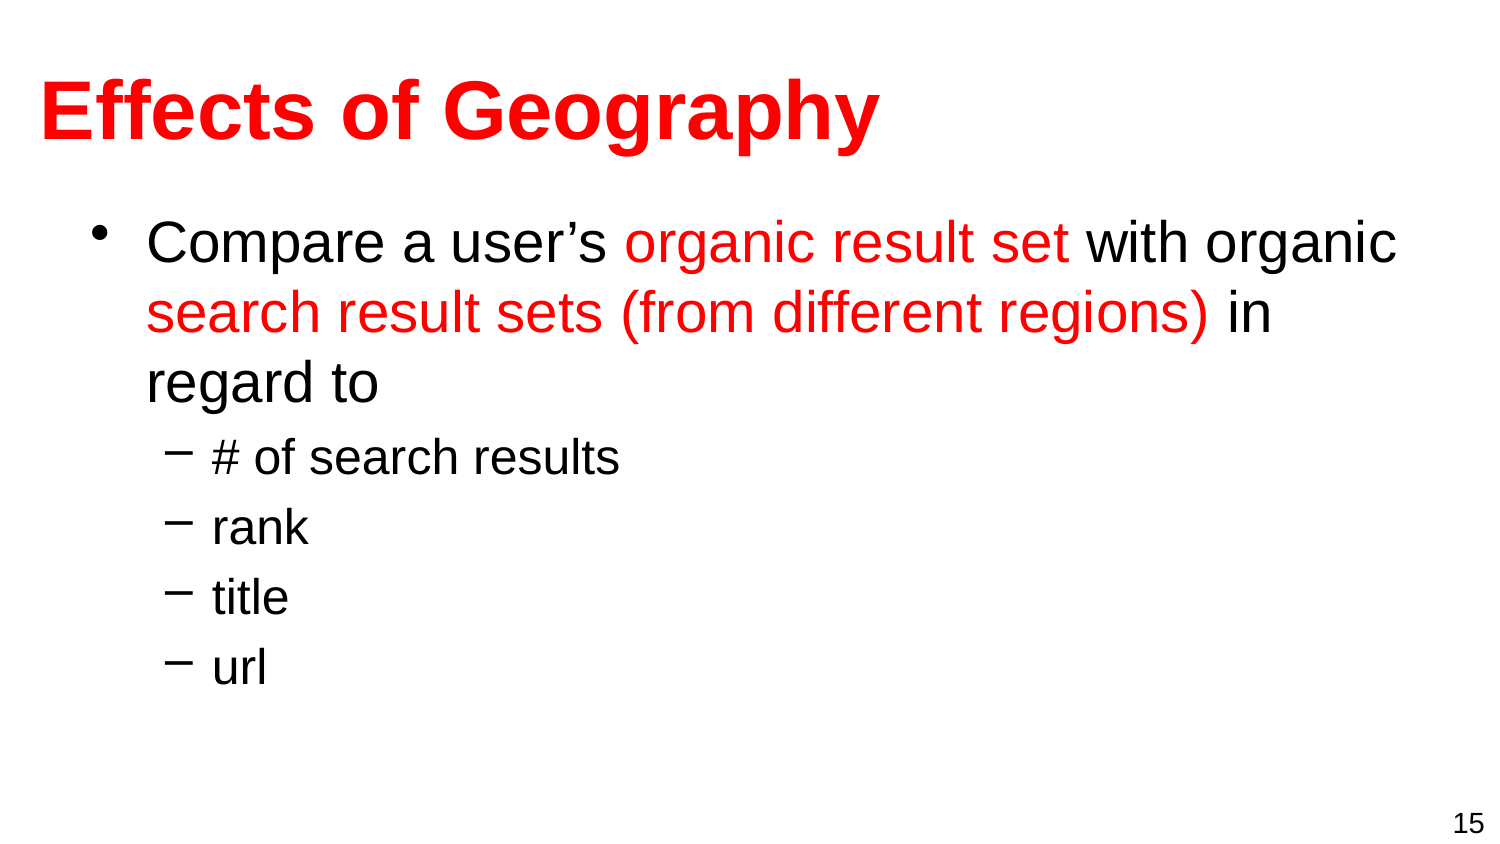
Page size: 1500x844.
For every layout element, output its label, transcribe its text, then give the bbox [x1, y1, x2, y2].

slide_number 15 [1149, 796, 1500, 826]
title Effects of Geography [24, 35, 1463, 177]
list Compare a user’s organic result set with organic search result sets (from different regions) in regard to # of search results rank title url [74, 196, 1426, 754]
